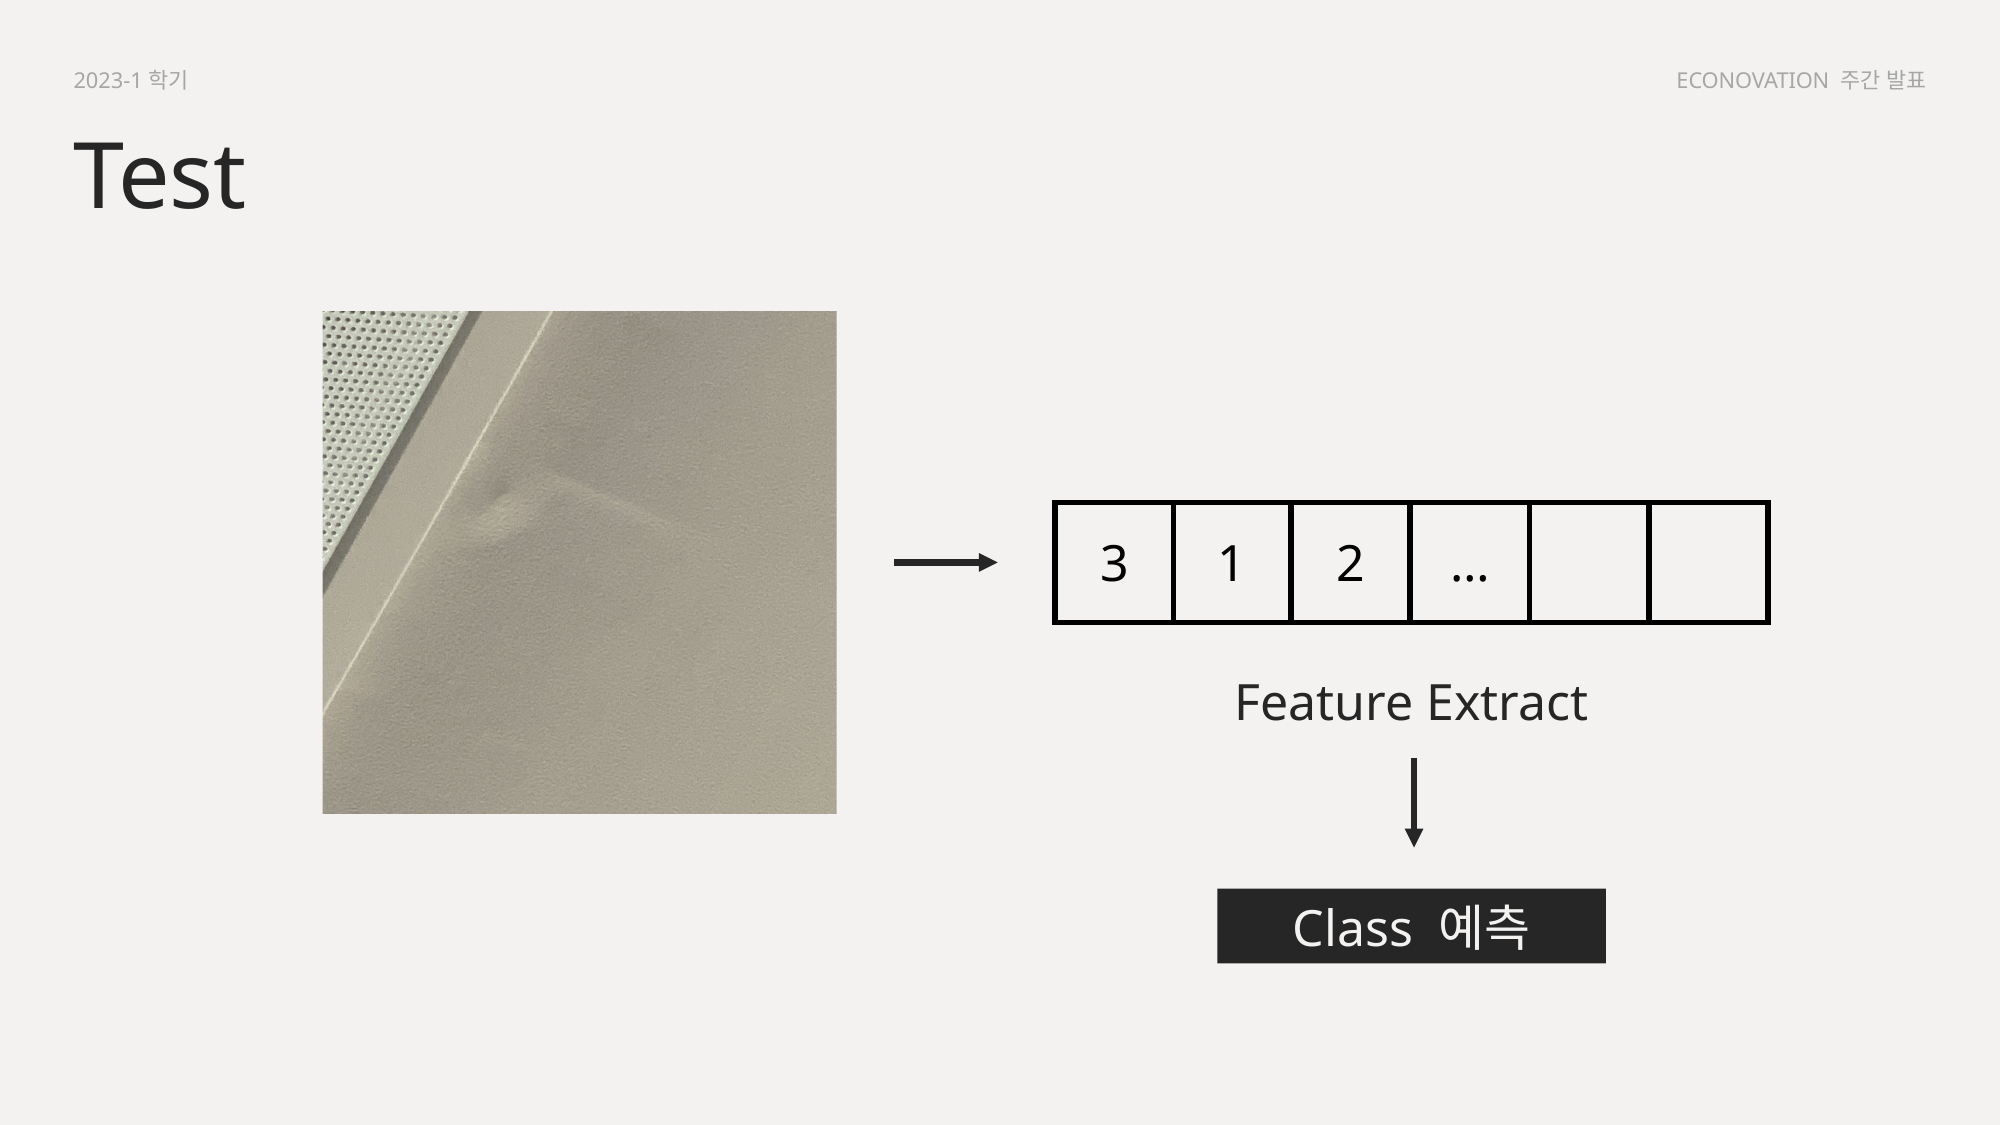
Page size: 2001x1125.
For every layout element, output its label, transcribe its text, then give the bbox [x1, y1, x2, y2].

table_header … [1413, 505, 1527, 620]
picture [322, 311, 837, 814]
table_header 1 [1176, 505, 1288, 620]
text_box 2023-1학기 [58, 59, 550, 101]
text_box Test [58, 109, 1194, 235]
text_box Class 예측 [1217, 888, 1606, 964]
text_box ECONOVATION 주간 발표 [1450, 59, 1941, 101]
table_header [1532, 505, 1646, 620]
table_header 2 [1294, 505, 1407, 620]
table_header 3 [1058, 505, 1171, 620]
table_header [1652, 505, 1765, 620]
text_box Feature Extract [1062, 662, 1761, 738]
